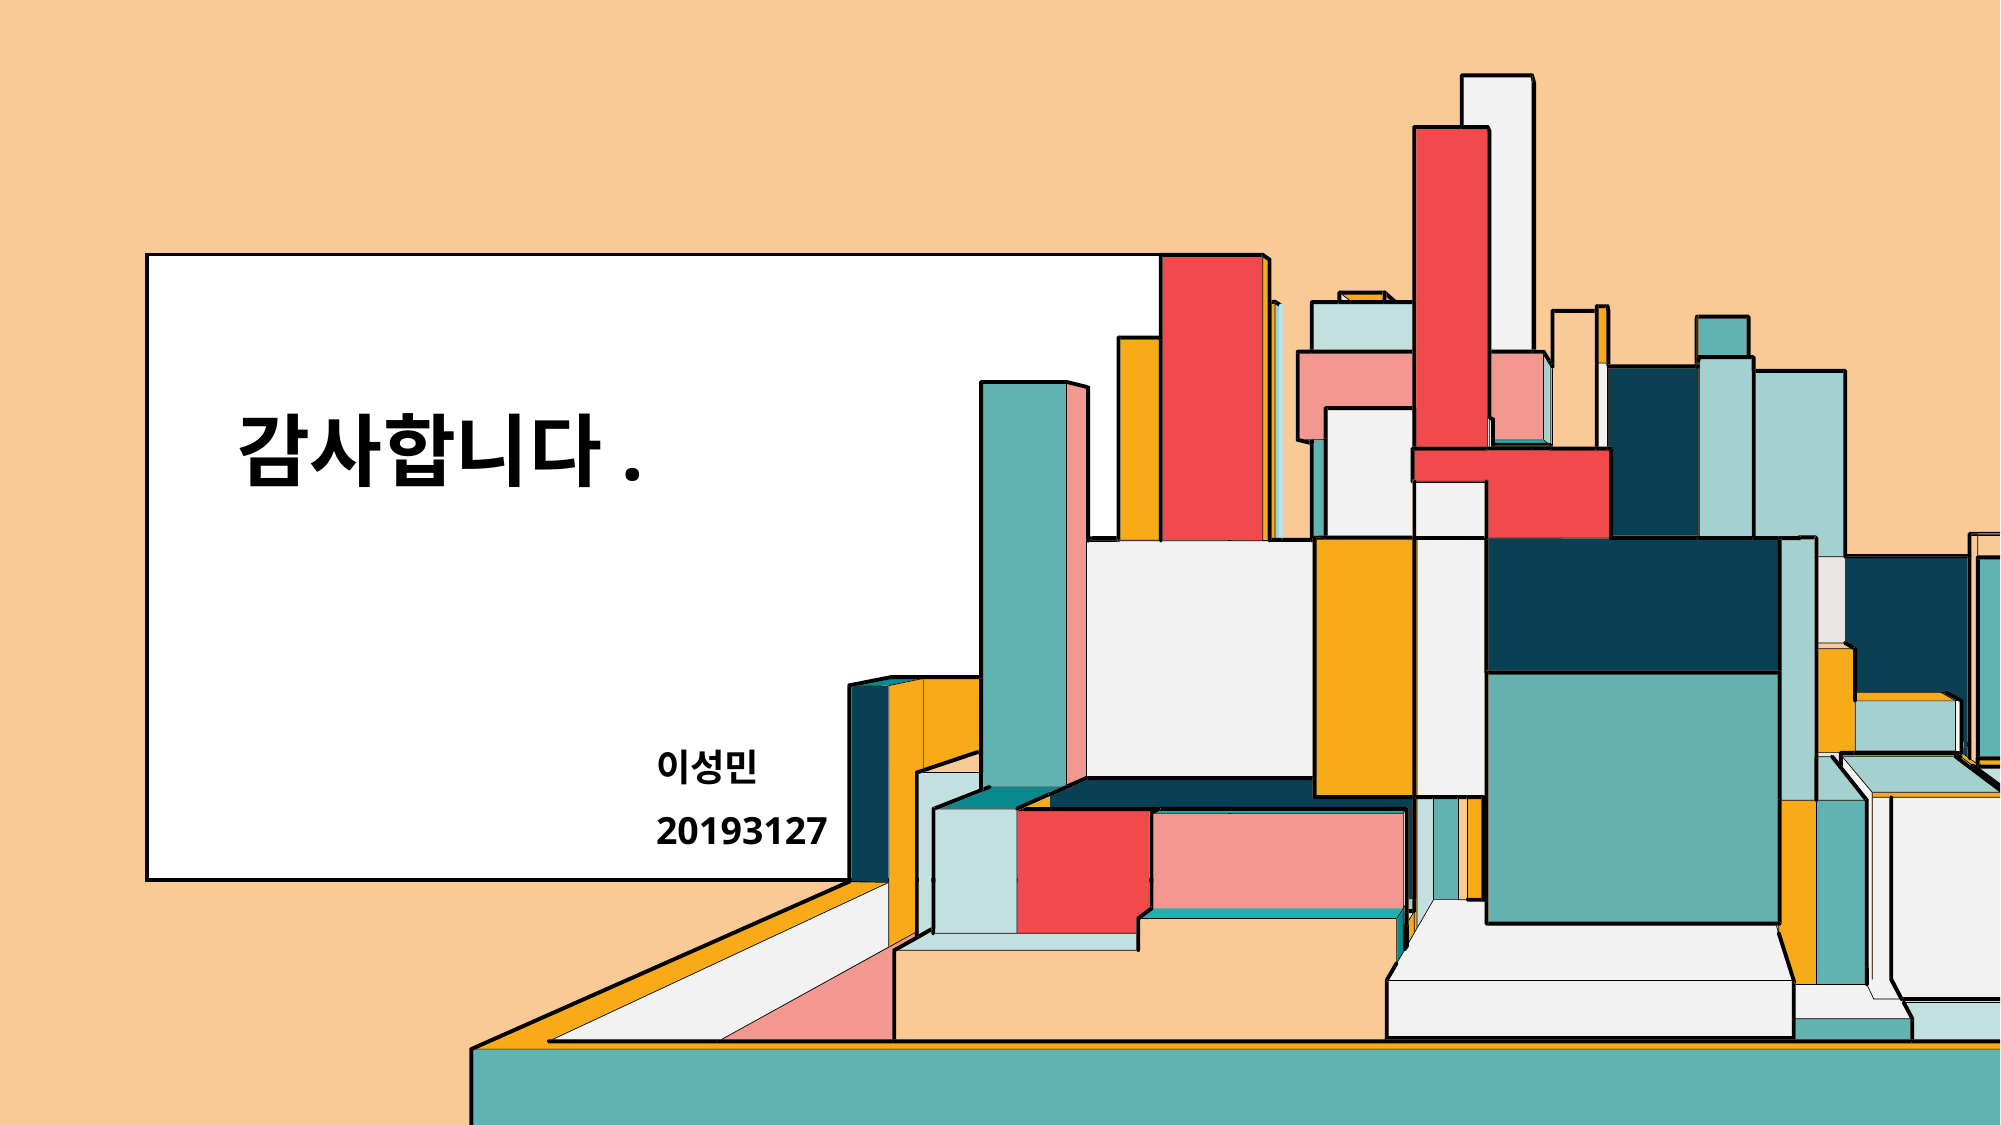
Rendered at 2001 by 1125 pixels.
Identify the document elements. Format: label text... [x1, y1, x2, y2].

title 감사합니다. [221, 288, 929, 506]
list 이성민 20193127 [640, 719, 1216, 1015]
